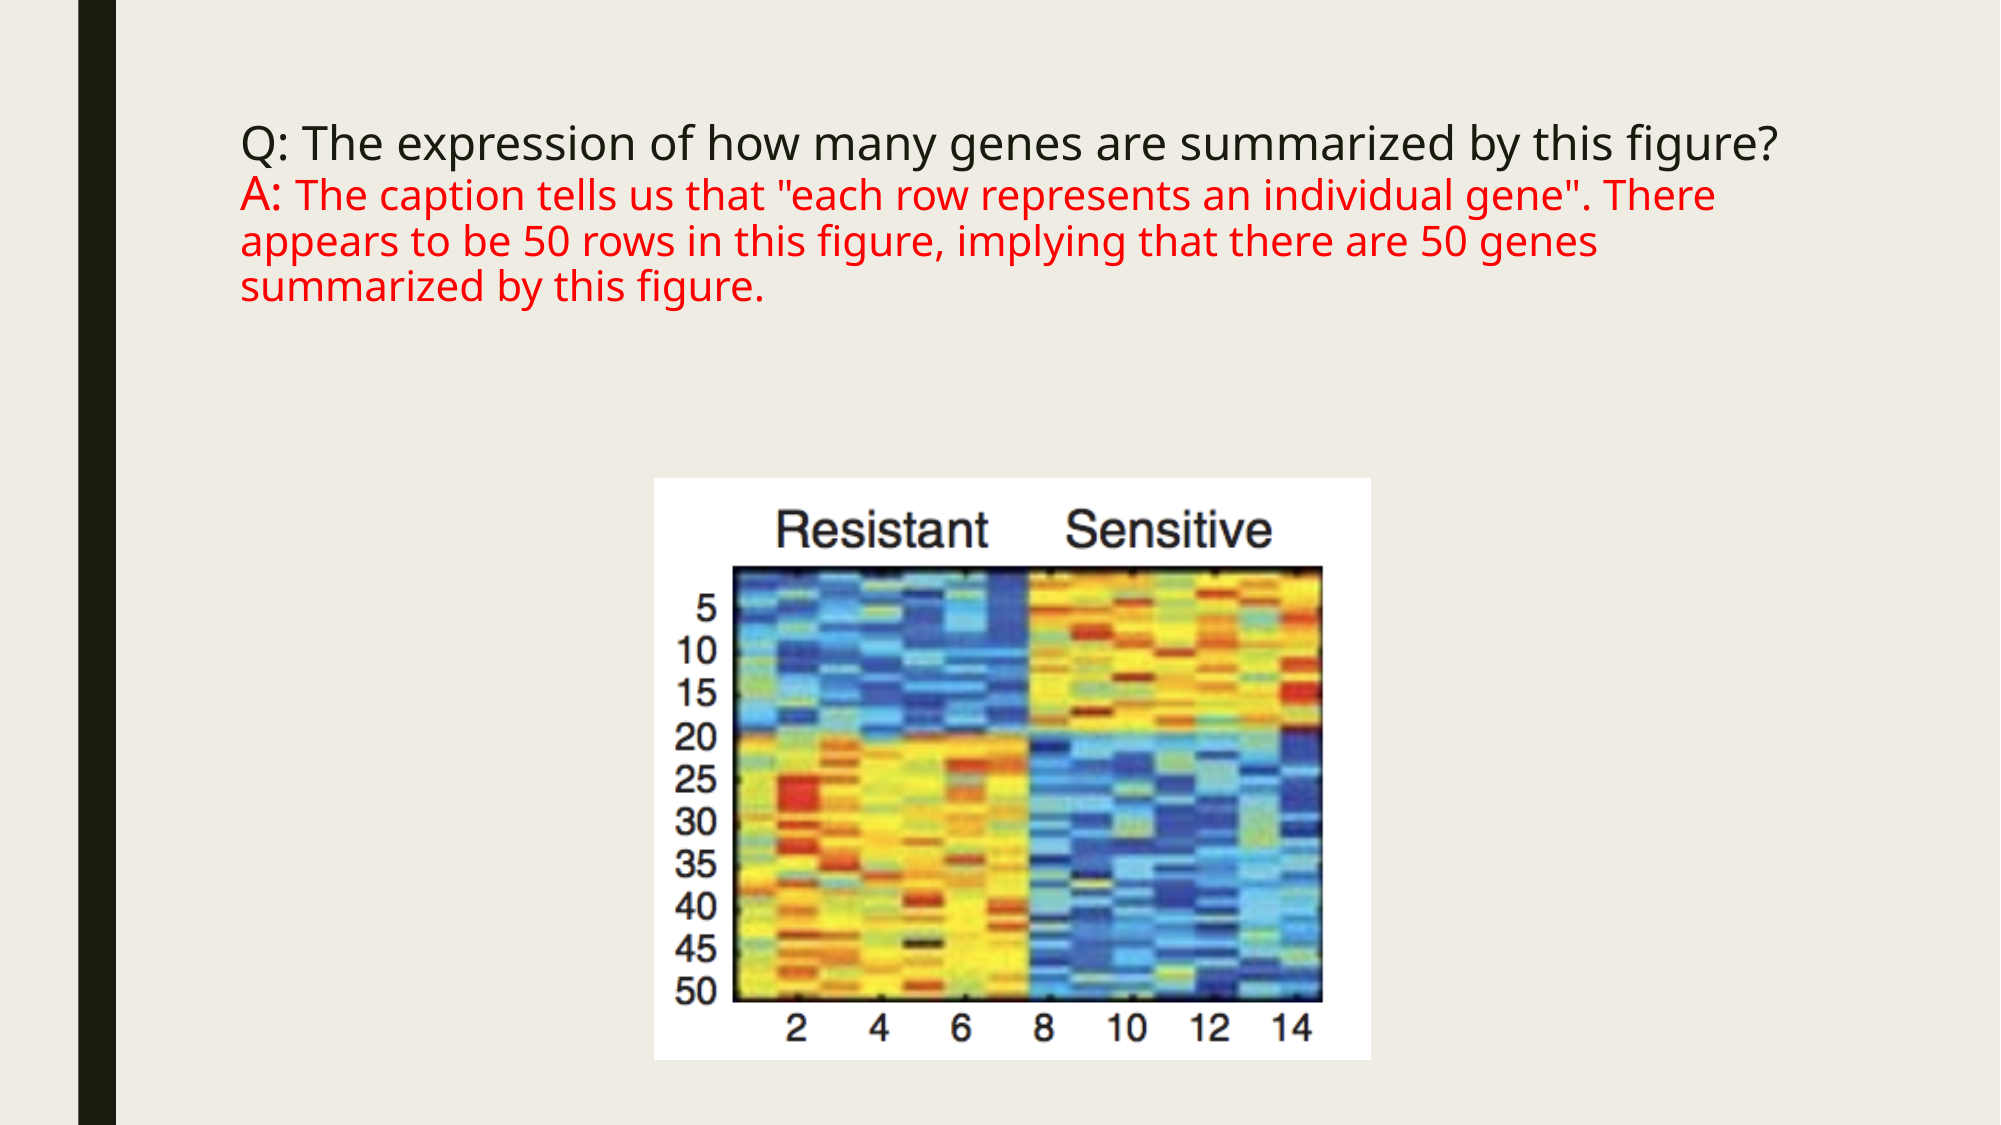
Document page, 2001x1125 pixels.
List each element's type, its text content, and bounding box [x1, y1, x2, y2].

picture [654, 478, 1371, 1060]
title Q: The expression of how many genes are summarized by this figure? A: The caption tells us that "each row represents an individual gene". There appears to be 50 rows in this figure, implying that there are 50 genes summarized by this figure. [225, 112, 1800, 357]
